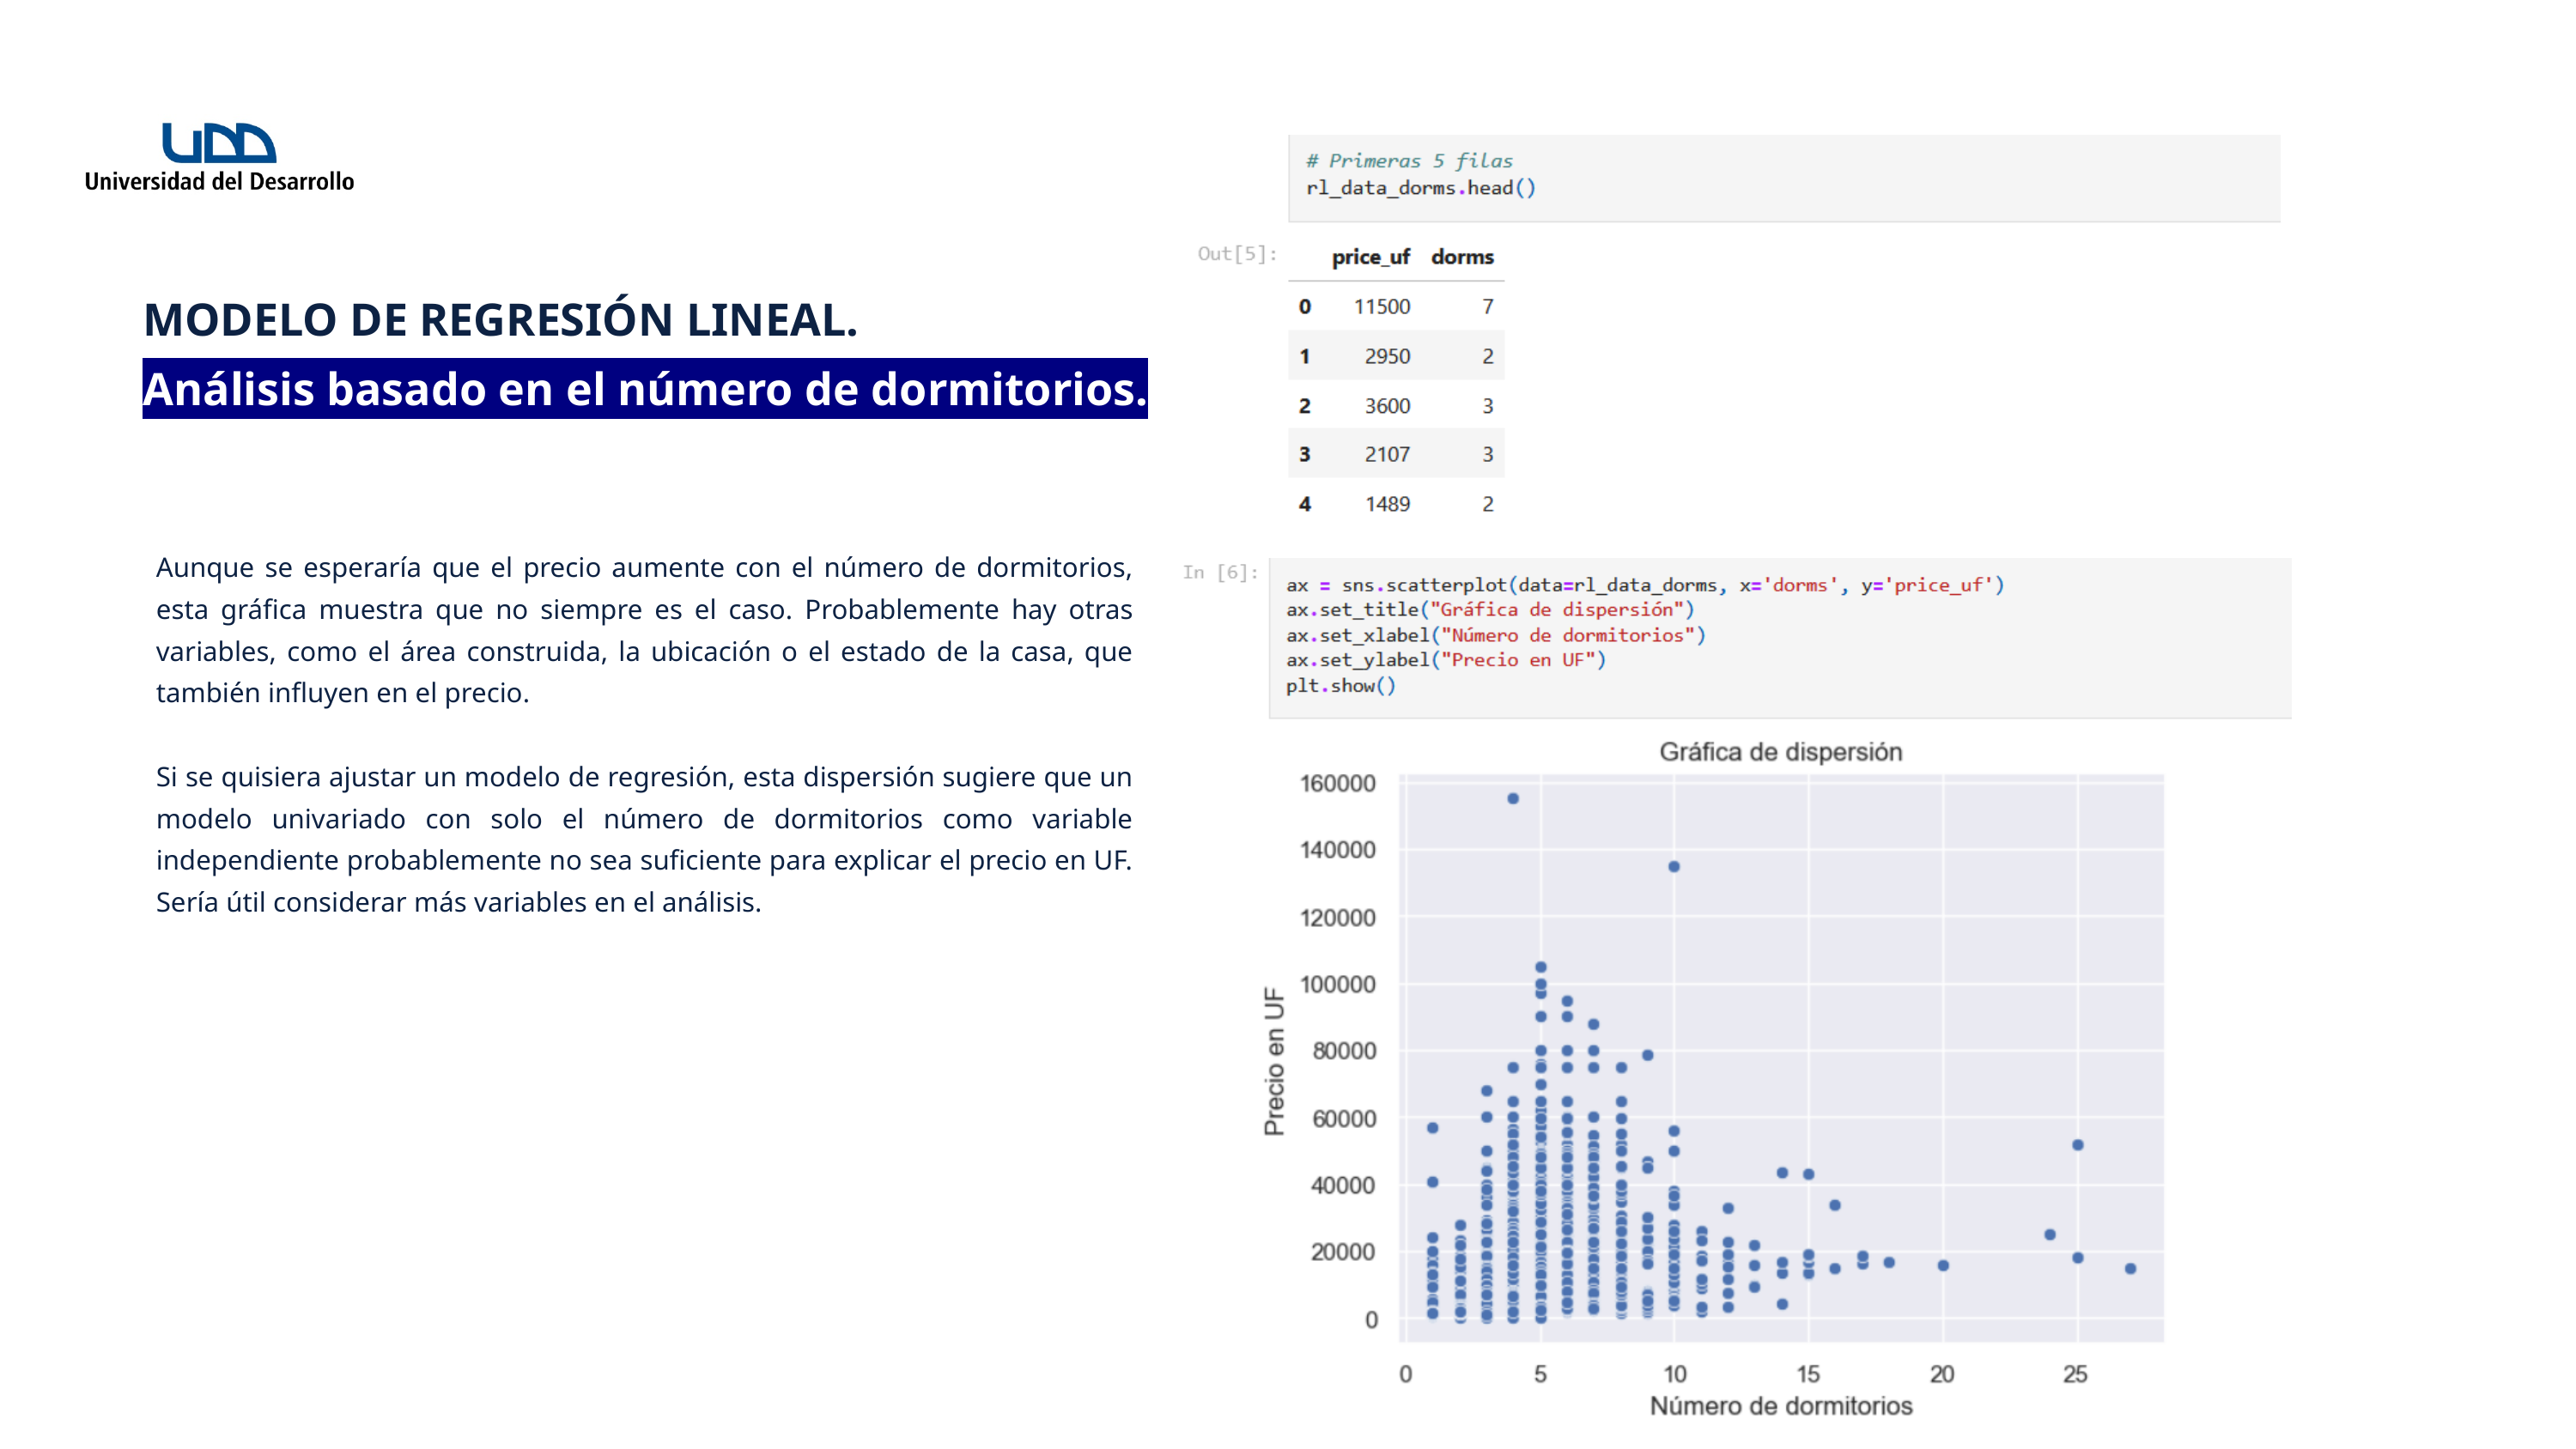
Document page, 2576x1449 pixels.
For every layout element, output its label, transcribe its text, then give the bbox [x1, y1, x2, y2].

picture [54, 114, 391, 195]
text_box MODELO DE REGRESIÓN LINEAL. Análisis basado en el número de dormitorios. [143, 275, 1182, 415]
picture [1161, 558, 2292, 1434]
picture [1189, 135, 2281, 545]
text_box Aunque se esperaría que el precio aumente con el número de dormitorios, esta gráfica muestra que no siempre es el caso. Probablemente hay otras variables, como el área construida, la ubicación o el estado de la casa, que también influyen en el precio. Si se quisiera ajustar un modelo de regresión, esta dispersión sugiere que un modelo univariado con solo el número de dormitorios como variable independiente probablemente no sea suficiente para explicar el precio en UF. Sería útil considerar más variables en el análisis. [155, 541, 1135, 918]
